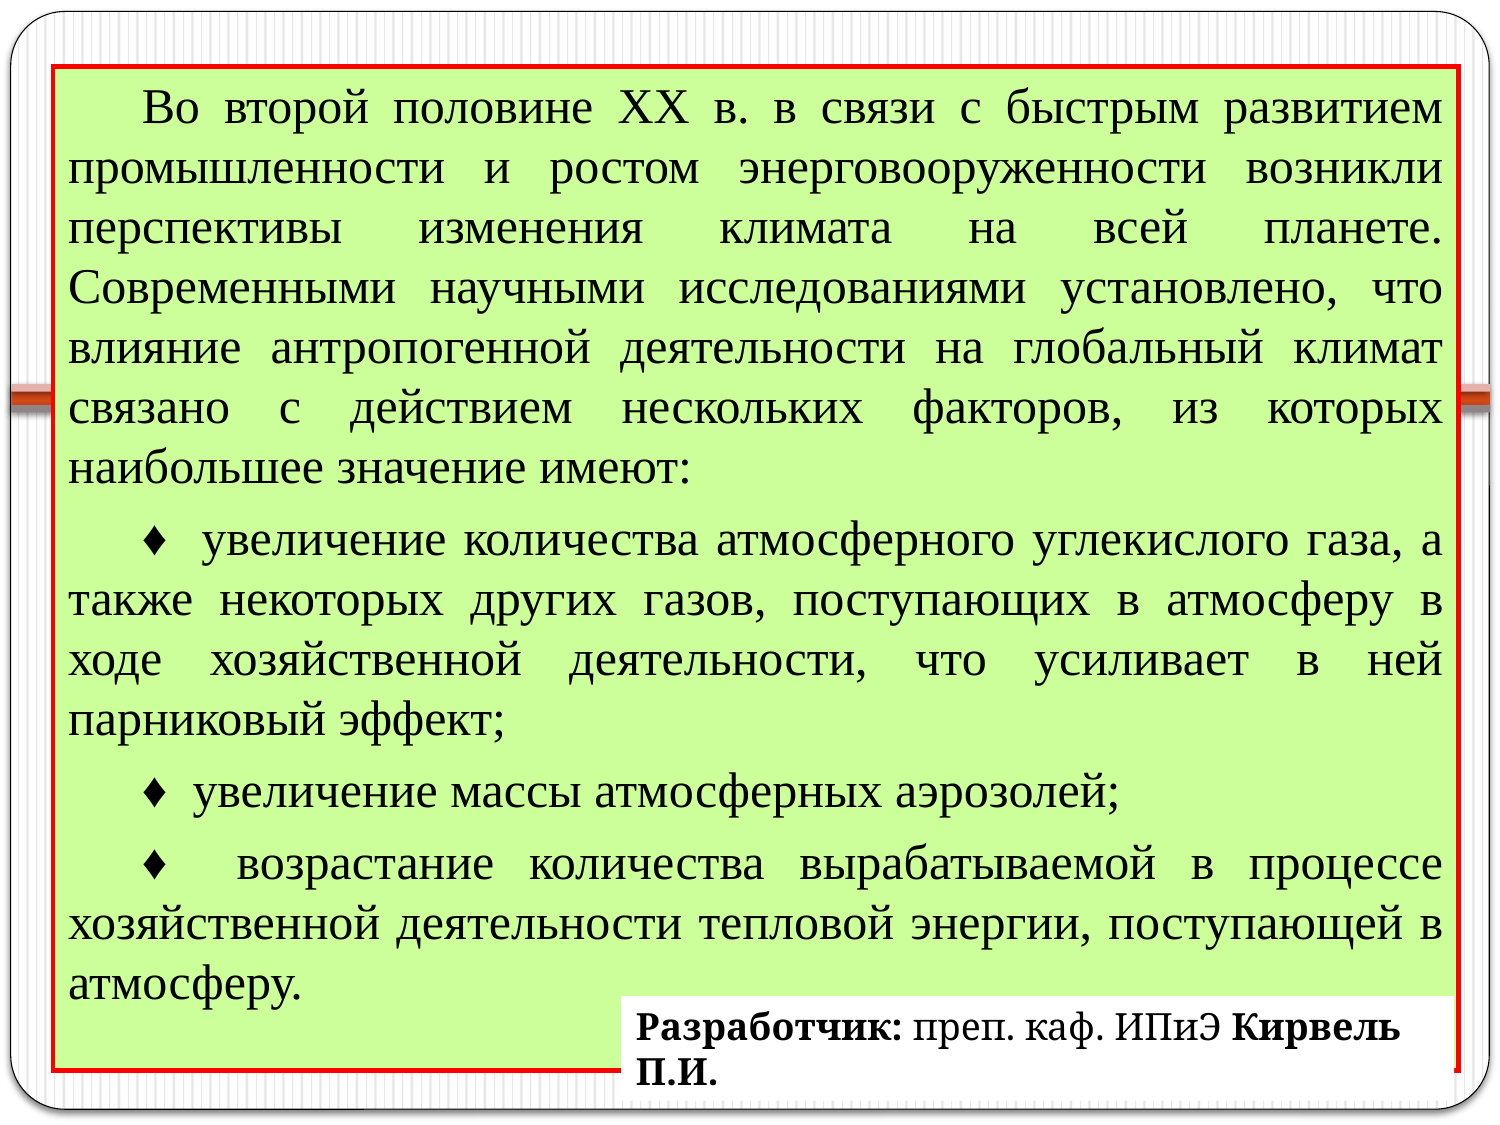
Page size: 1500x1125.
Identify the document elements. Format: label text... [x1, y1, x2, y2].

text_box Разработчик: преп. каф. ИПиЭ Кирвель П.И. [621, 996, 1455, 1101]
list Во второй половине XX в. в связи с быстрым развитием промышленности и ростом энерговооруженности возникли перспективы изменения климата на всей планете. Современными научными исследованиями установлено, что влияние антропогенной деятельности на глобальный климат связано с действием нескольких факторов, из которых наибольшее значение имеют: ♦ увеличение количества атмосферного углекислого газа, а также некоторых других газов, поступающих в атмосферу в ходе хозяйственной деятельности, что усиливает в ней парниковый эффект; ♦ увеличение массы атмосферных аэрозолей; ♦ возрастание количества вырабатываемой в процессе хозяйственной деятельности тепловой энергии, поступающей в атмосферу. [52, 66, 1459, 1071]
